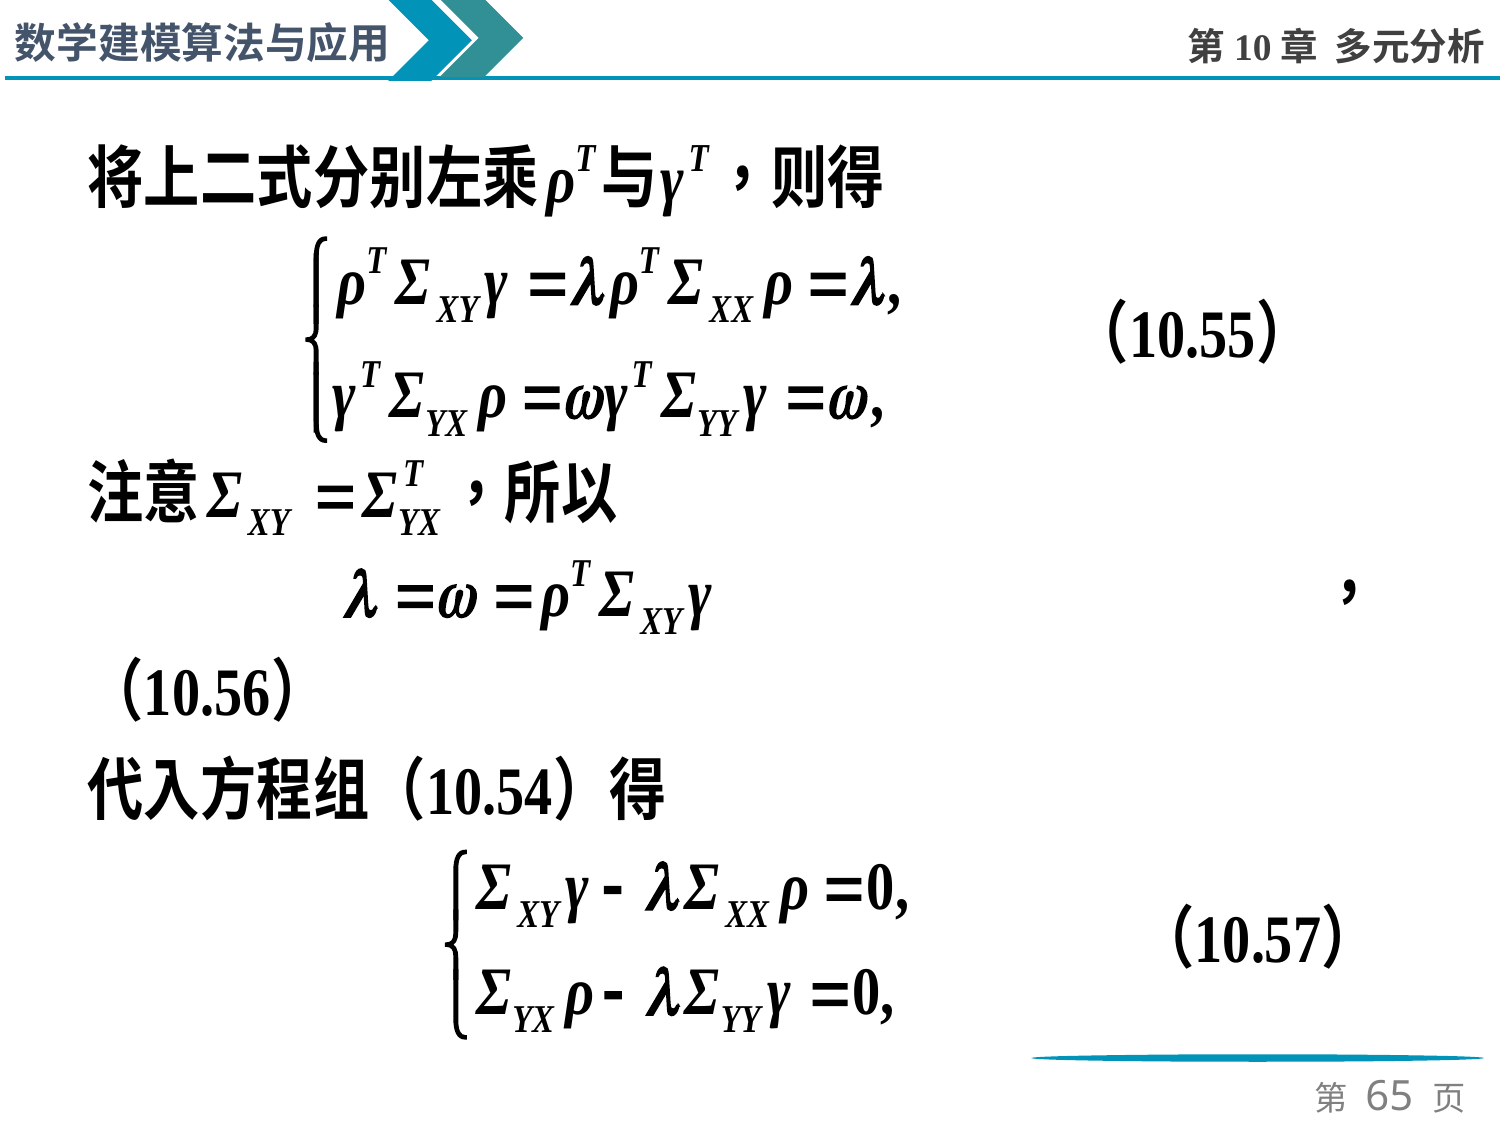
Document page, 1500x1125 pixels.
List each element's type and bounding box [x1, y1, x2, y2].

text_box [87, 132, 1377, 1084]
